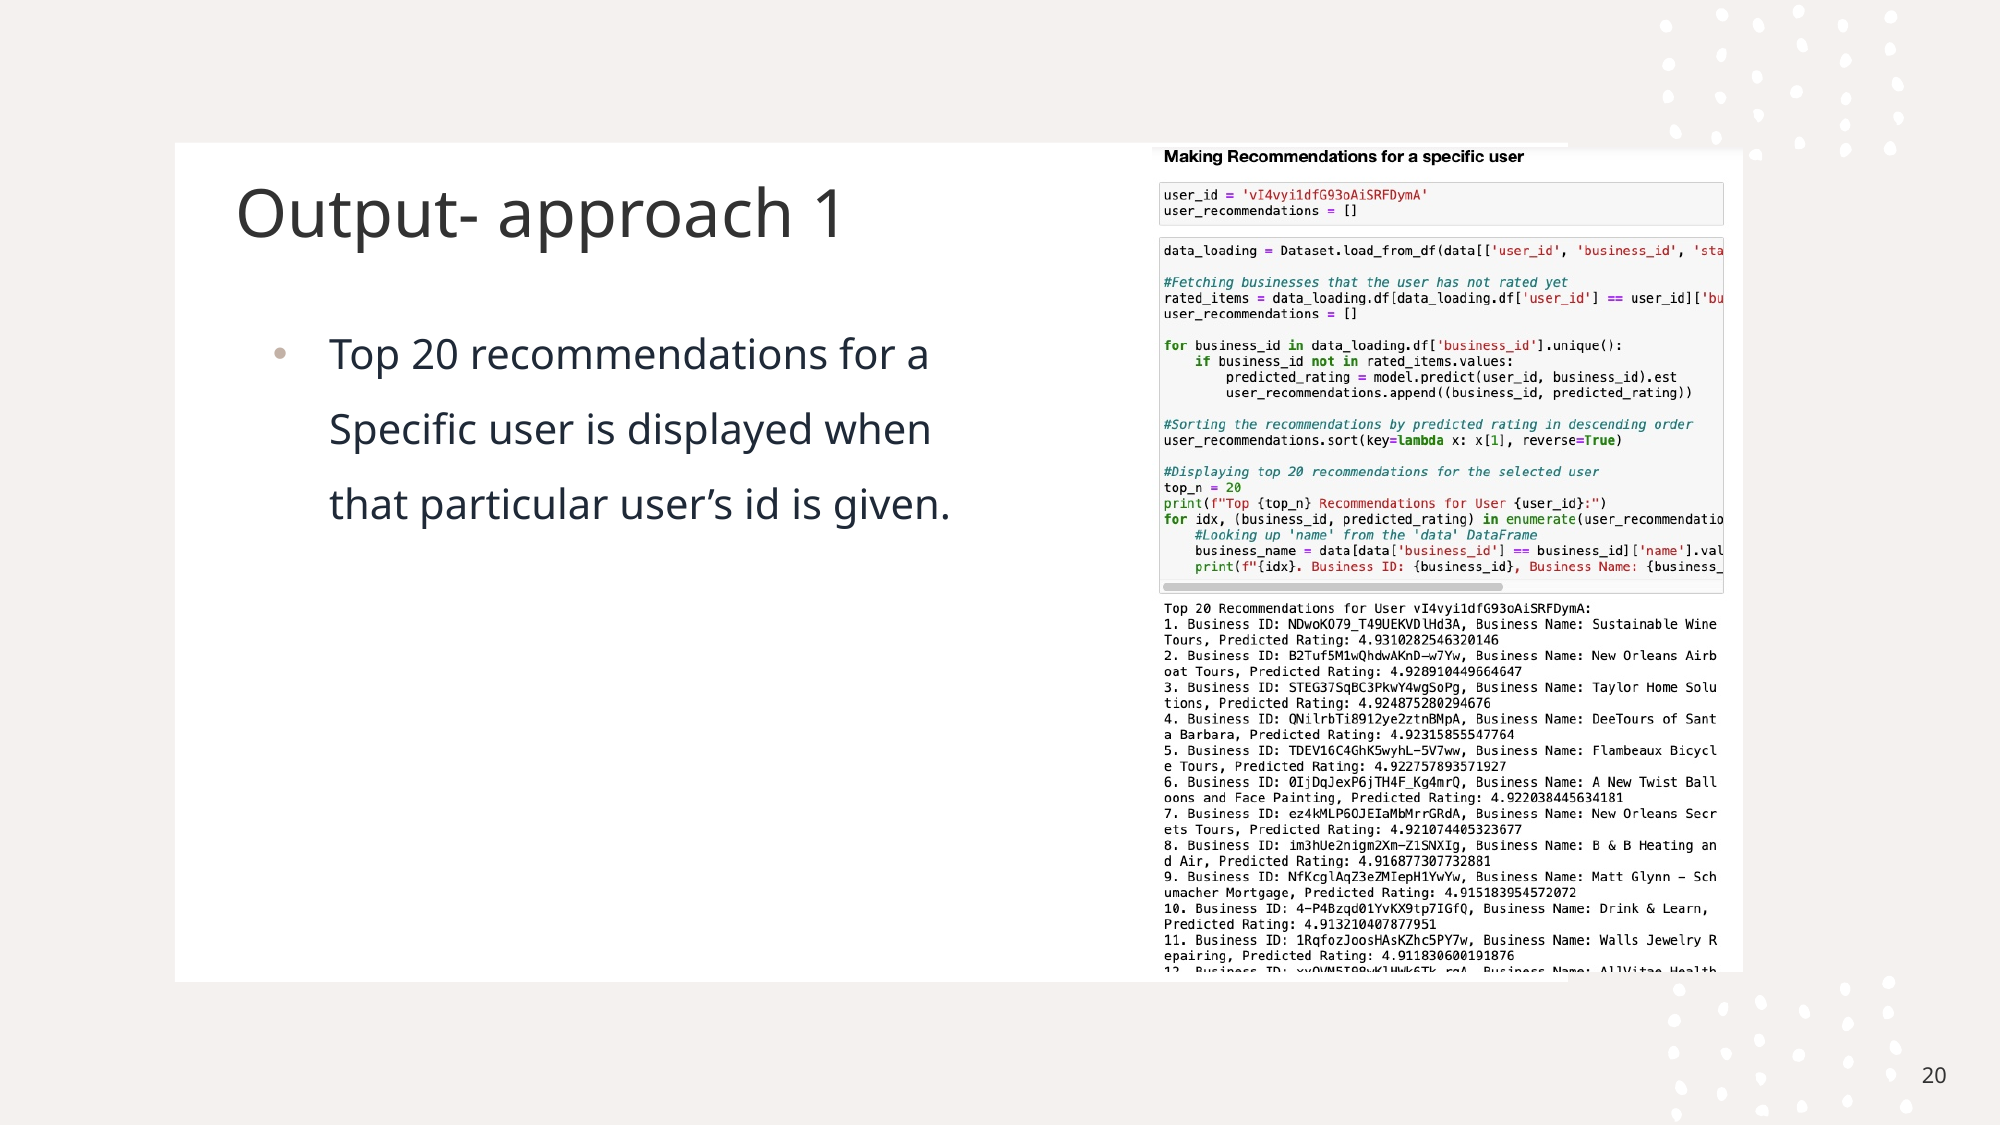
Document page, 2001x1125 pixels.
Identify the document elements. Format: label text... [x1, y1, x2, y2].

list Top 20 recommendations for a Specific user is displayed when that particular user’s id is given. [257, 295, 1000, 900]
title Output- approach 1 [220, 125, 1431, 296]
slide_number 20 [1879, 1046, 1962, 1107]
picture [1152, 147, 1743, 972]
